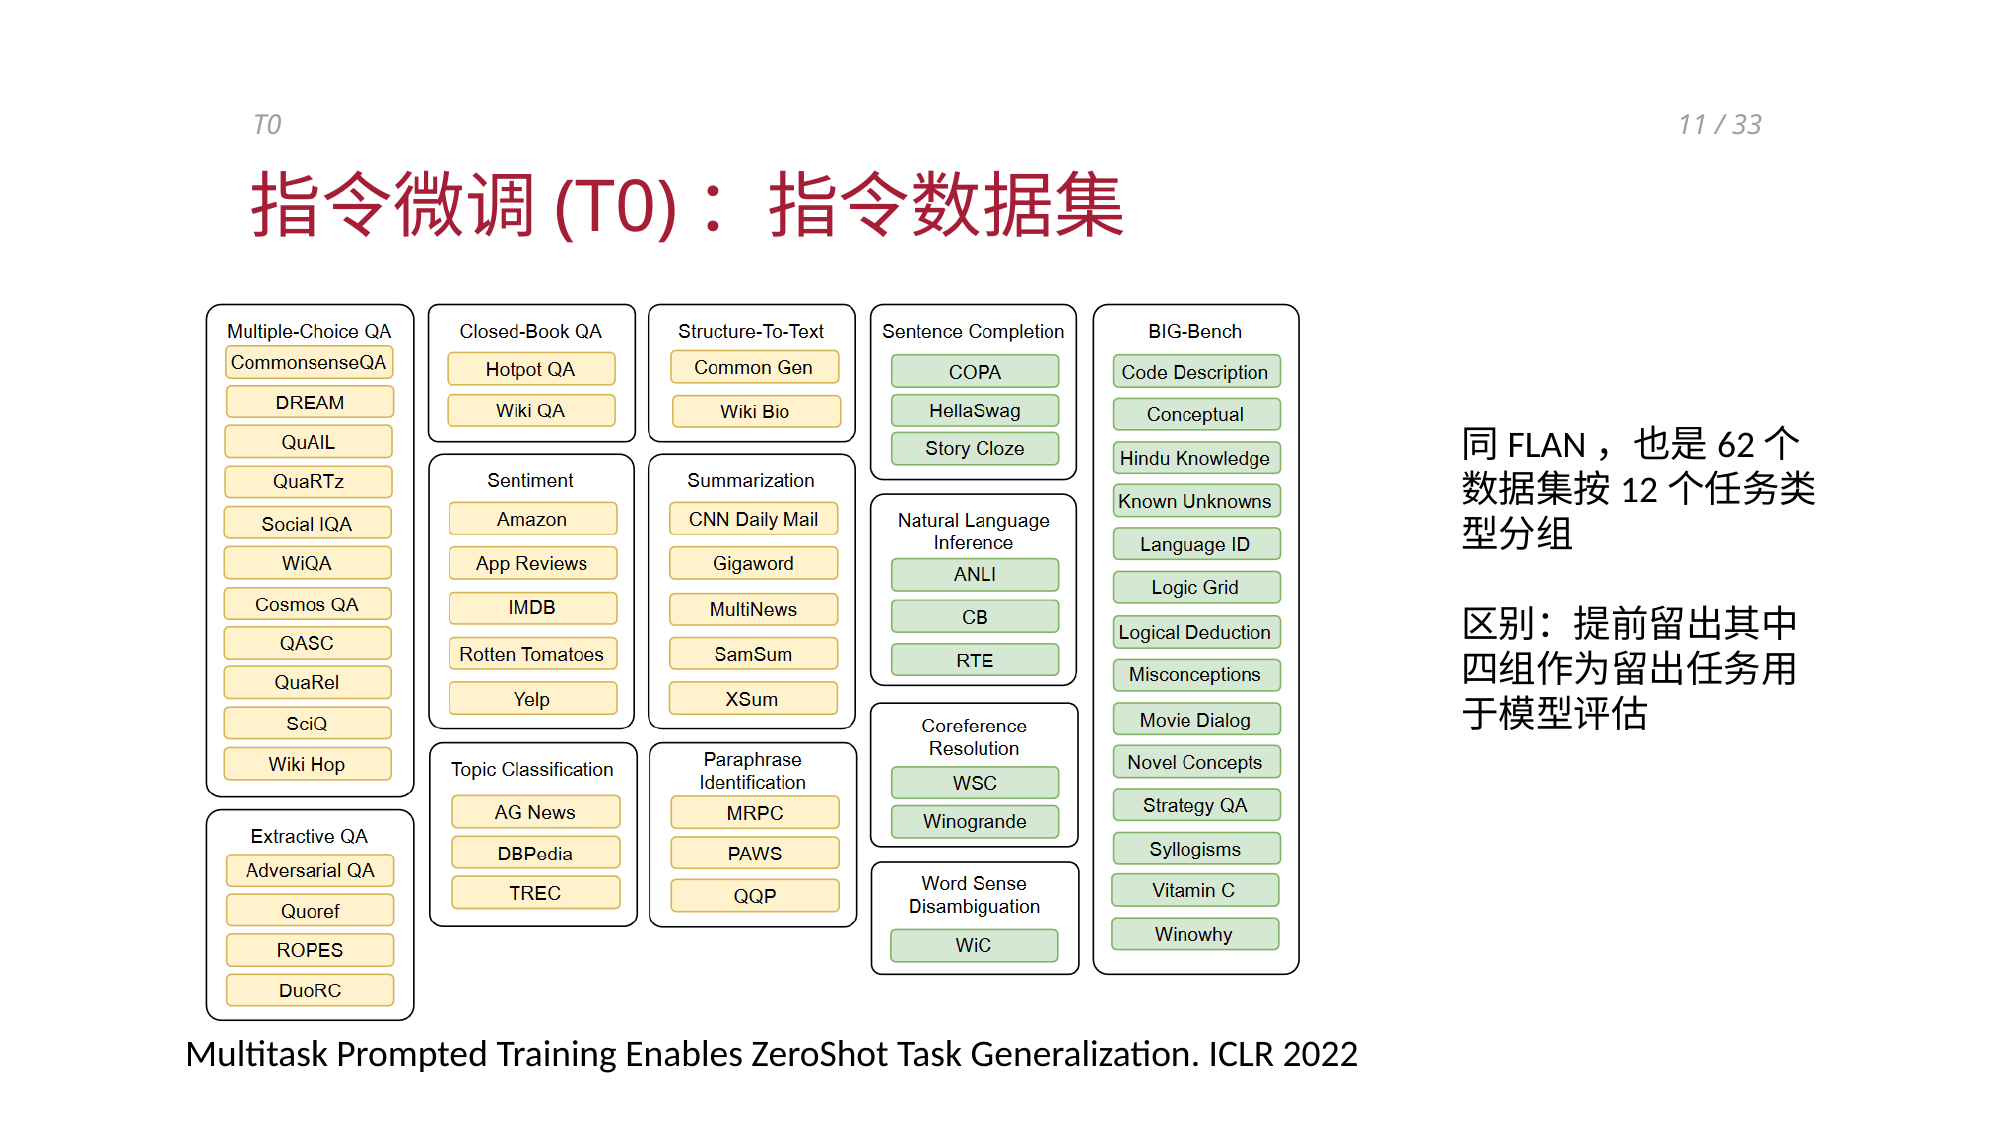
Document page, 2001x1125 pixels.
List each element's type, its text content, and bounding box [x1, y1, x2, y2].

picture [182, 277, 1318, 1050]
text_box Multitask Prompted Training Enables ZeroShot Task Generalization. ICLR 2022 [170, 1021, 2000, 1082]
text_box 指令微调(T0)：指令数据集 [235, 184, 1766, 254]
text_box 11 / 33 [1585, 111, 1777, 147]
text_box T0 [237, 111, 713, 147]
text_box 同FLAN，也是62个数据集按12个任务类型分组 区别：提前留出其中四组作为留出任务用于模型评估 [1446, 367, 1847, 743]
